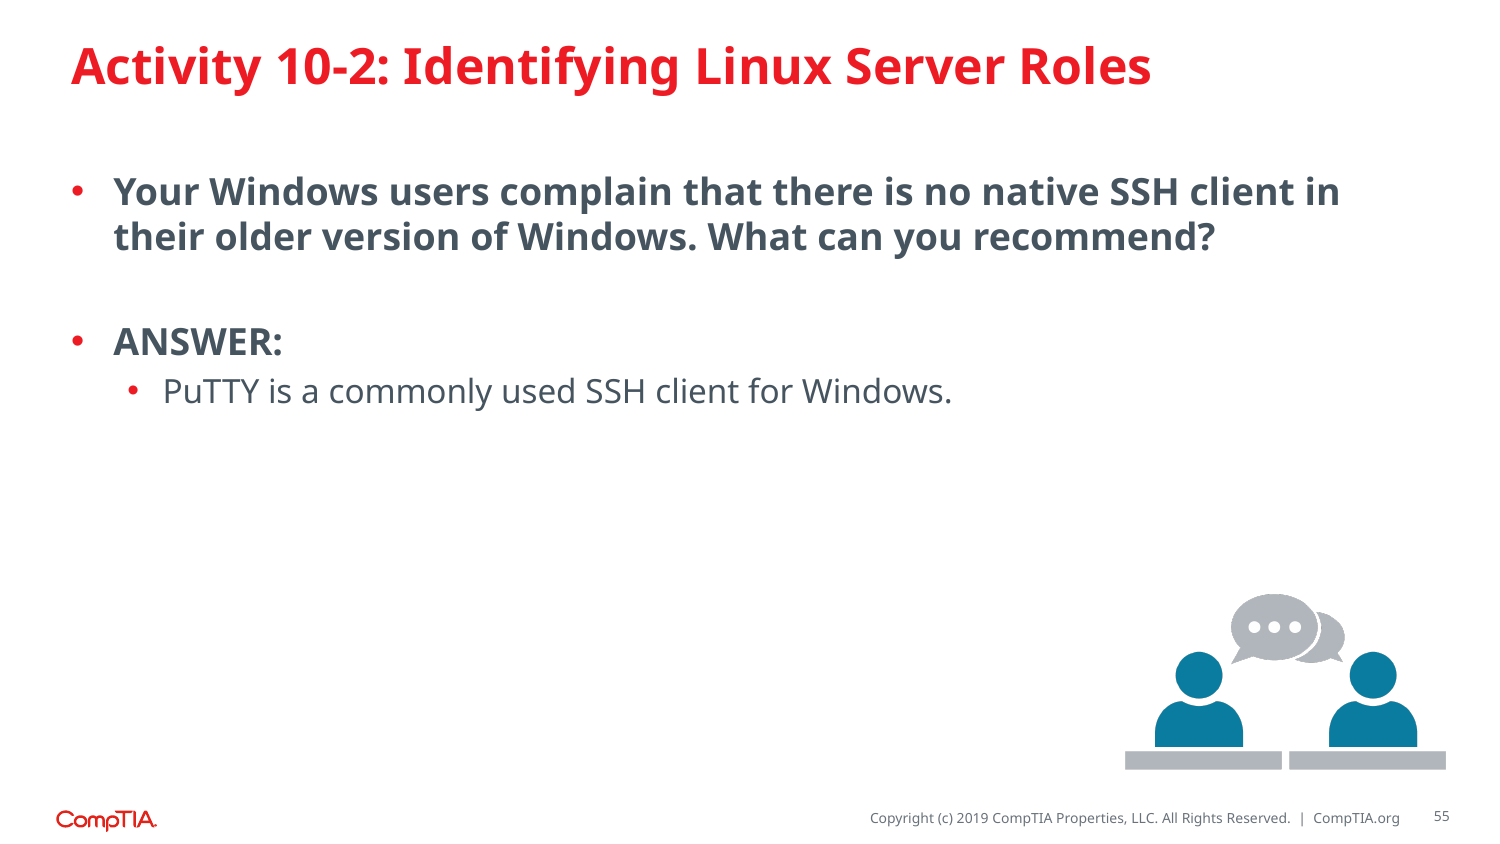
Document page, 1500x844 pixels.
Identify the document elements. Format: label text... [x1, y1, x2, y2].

list Your Windows users complain that there is no native SSH client in their older version of Windows. What can you recommend? ANSWER: PuTTY is a commonly used SSH client for Windows. [56, 160, 1444, 768]
slide_number 55 [1407, 800, 1450, 835]
title Activity 10-2: Identifying Linux Server Roles [56, 12, 1350, 117]
picture [1124, 593, 1446, 770]
